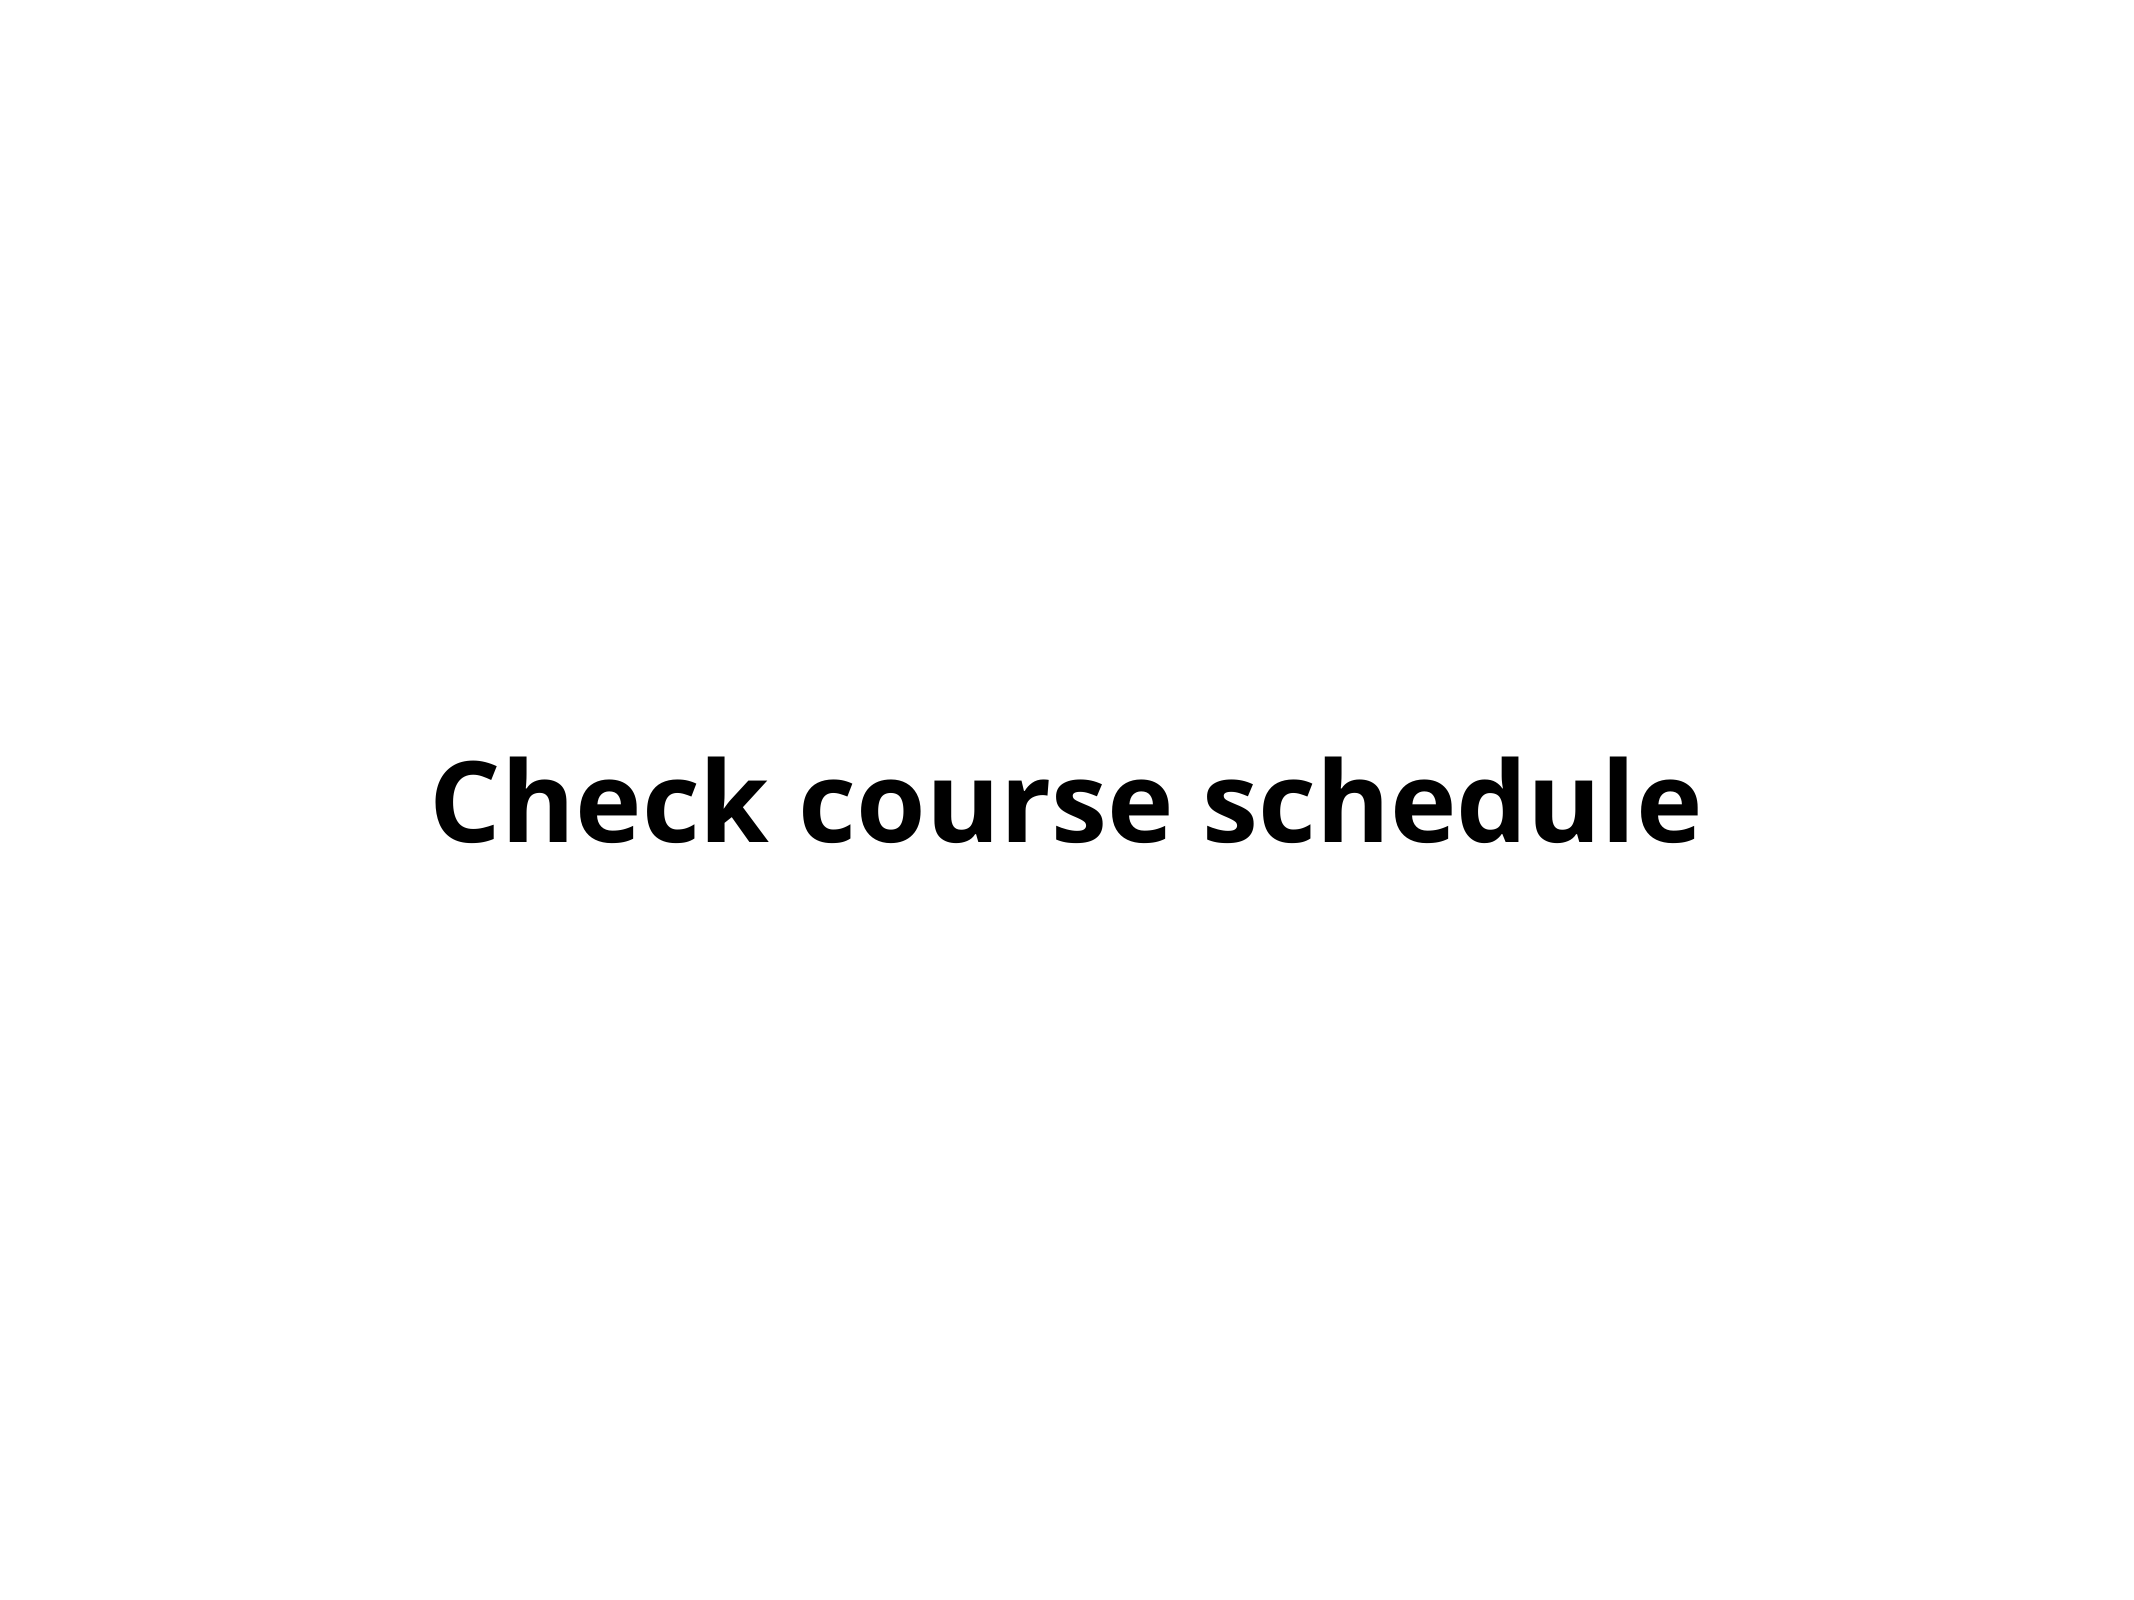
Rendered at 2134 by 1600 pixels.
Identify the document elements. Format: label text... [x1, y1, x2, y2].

text_box Check course schedule [421, 722, 1712, 874]
